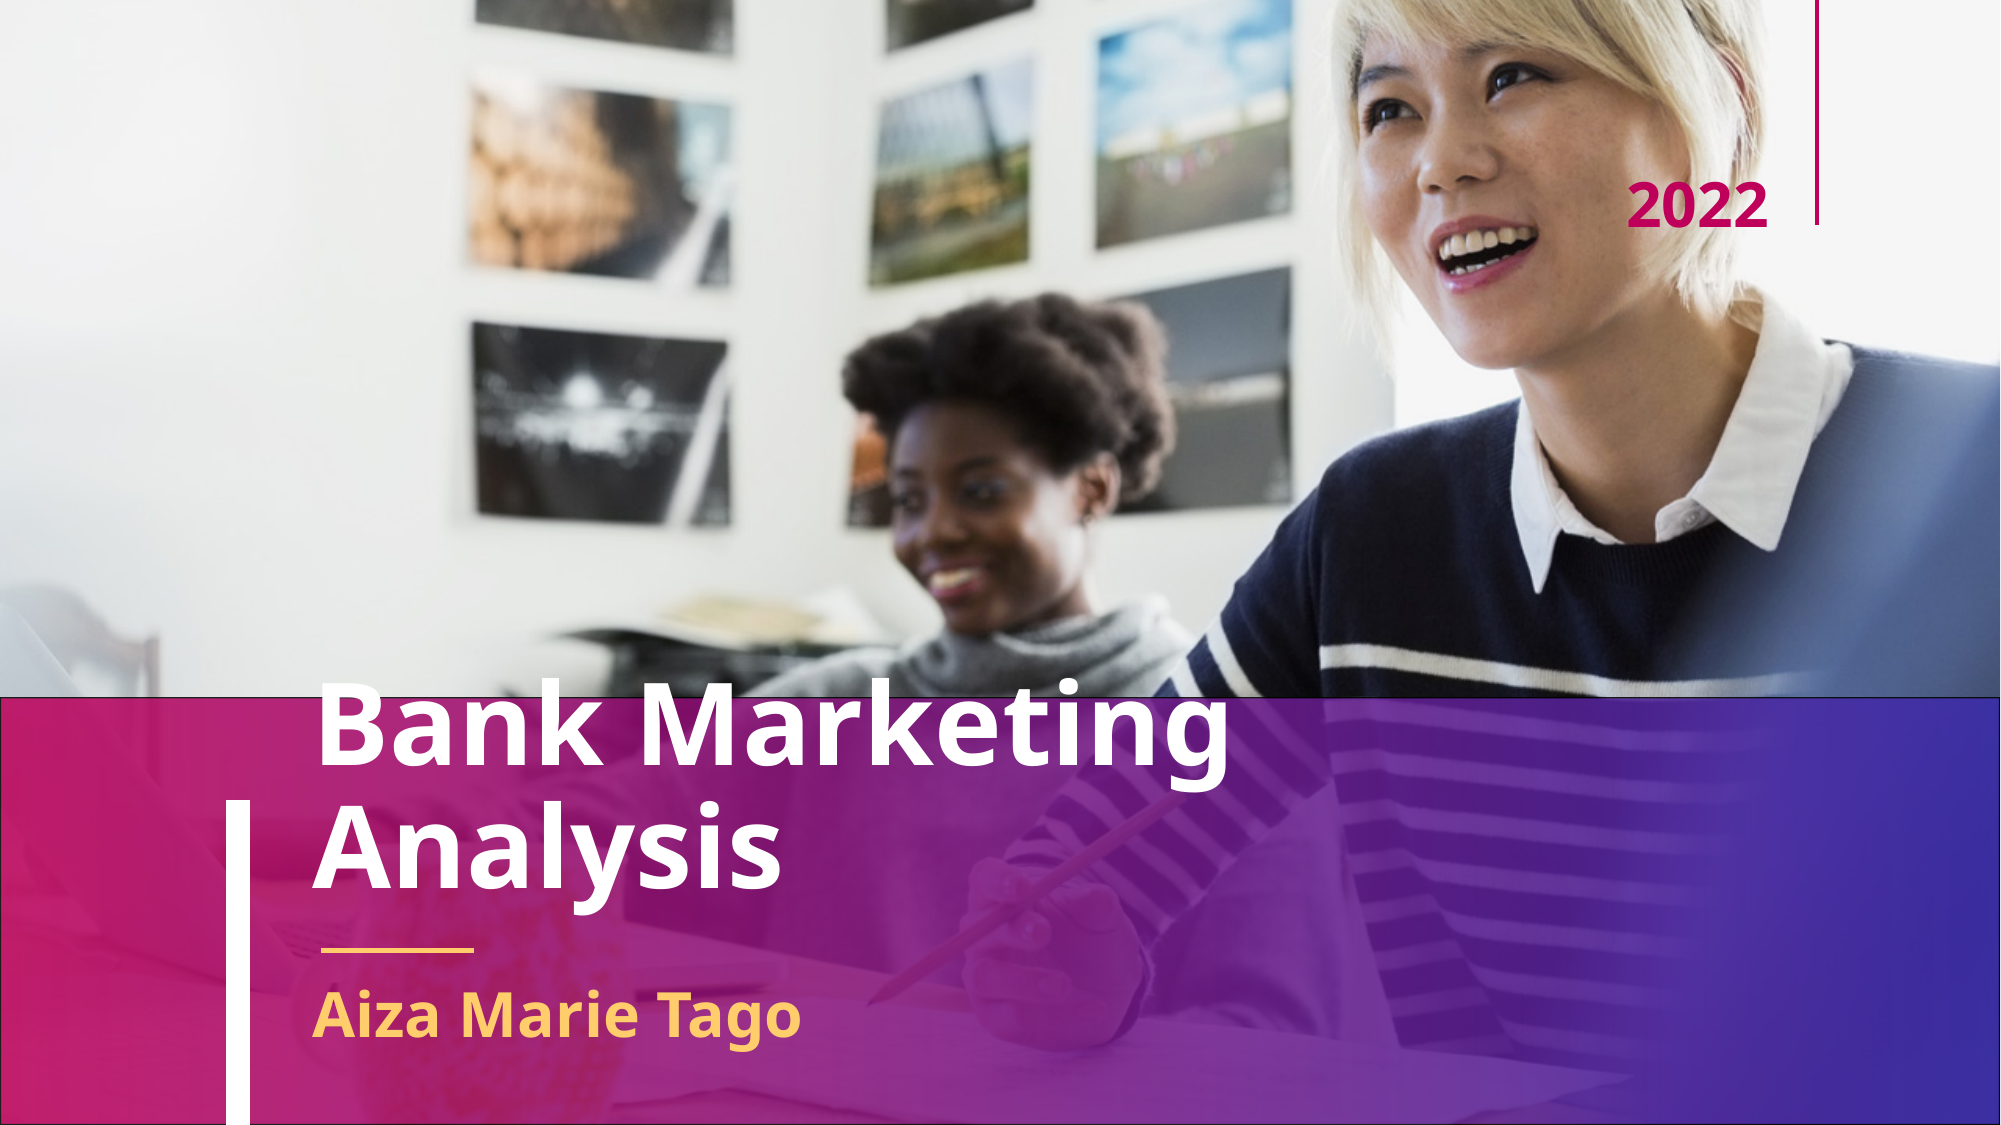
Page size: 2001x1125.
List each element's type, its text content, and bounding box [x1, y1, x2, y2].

subtitle Aiza Marie Tago [297, 975, 1798, 1075]
title Bank Marketing Analysis [297, 771, 1743, 922]
list 2022 [1517, 166, 1785, 266]
picture [0, 0, 2001, 1125]
